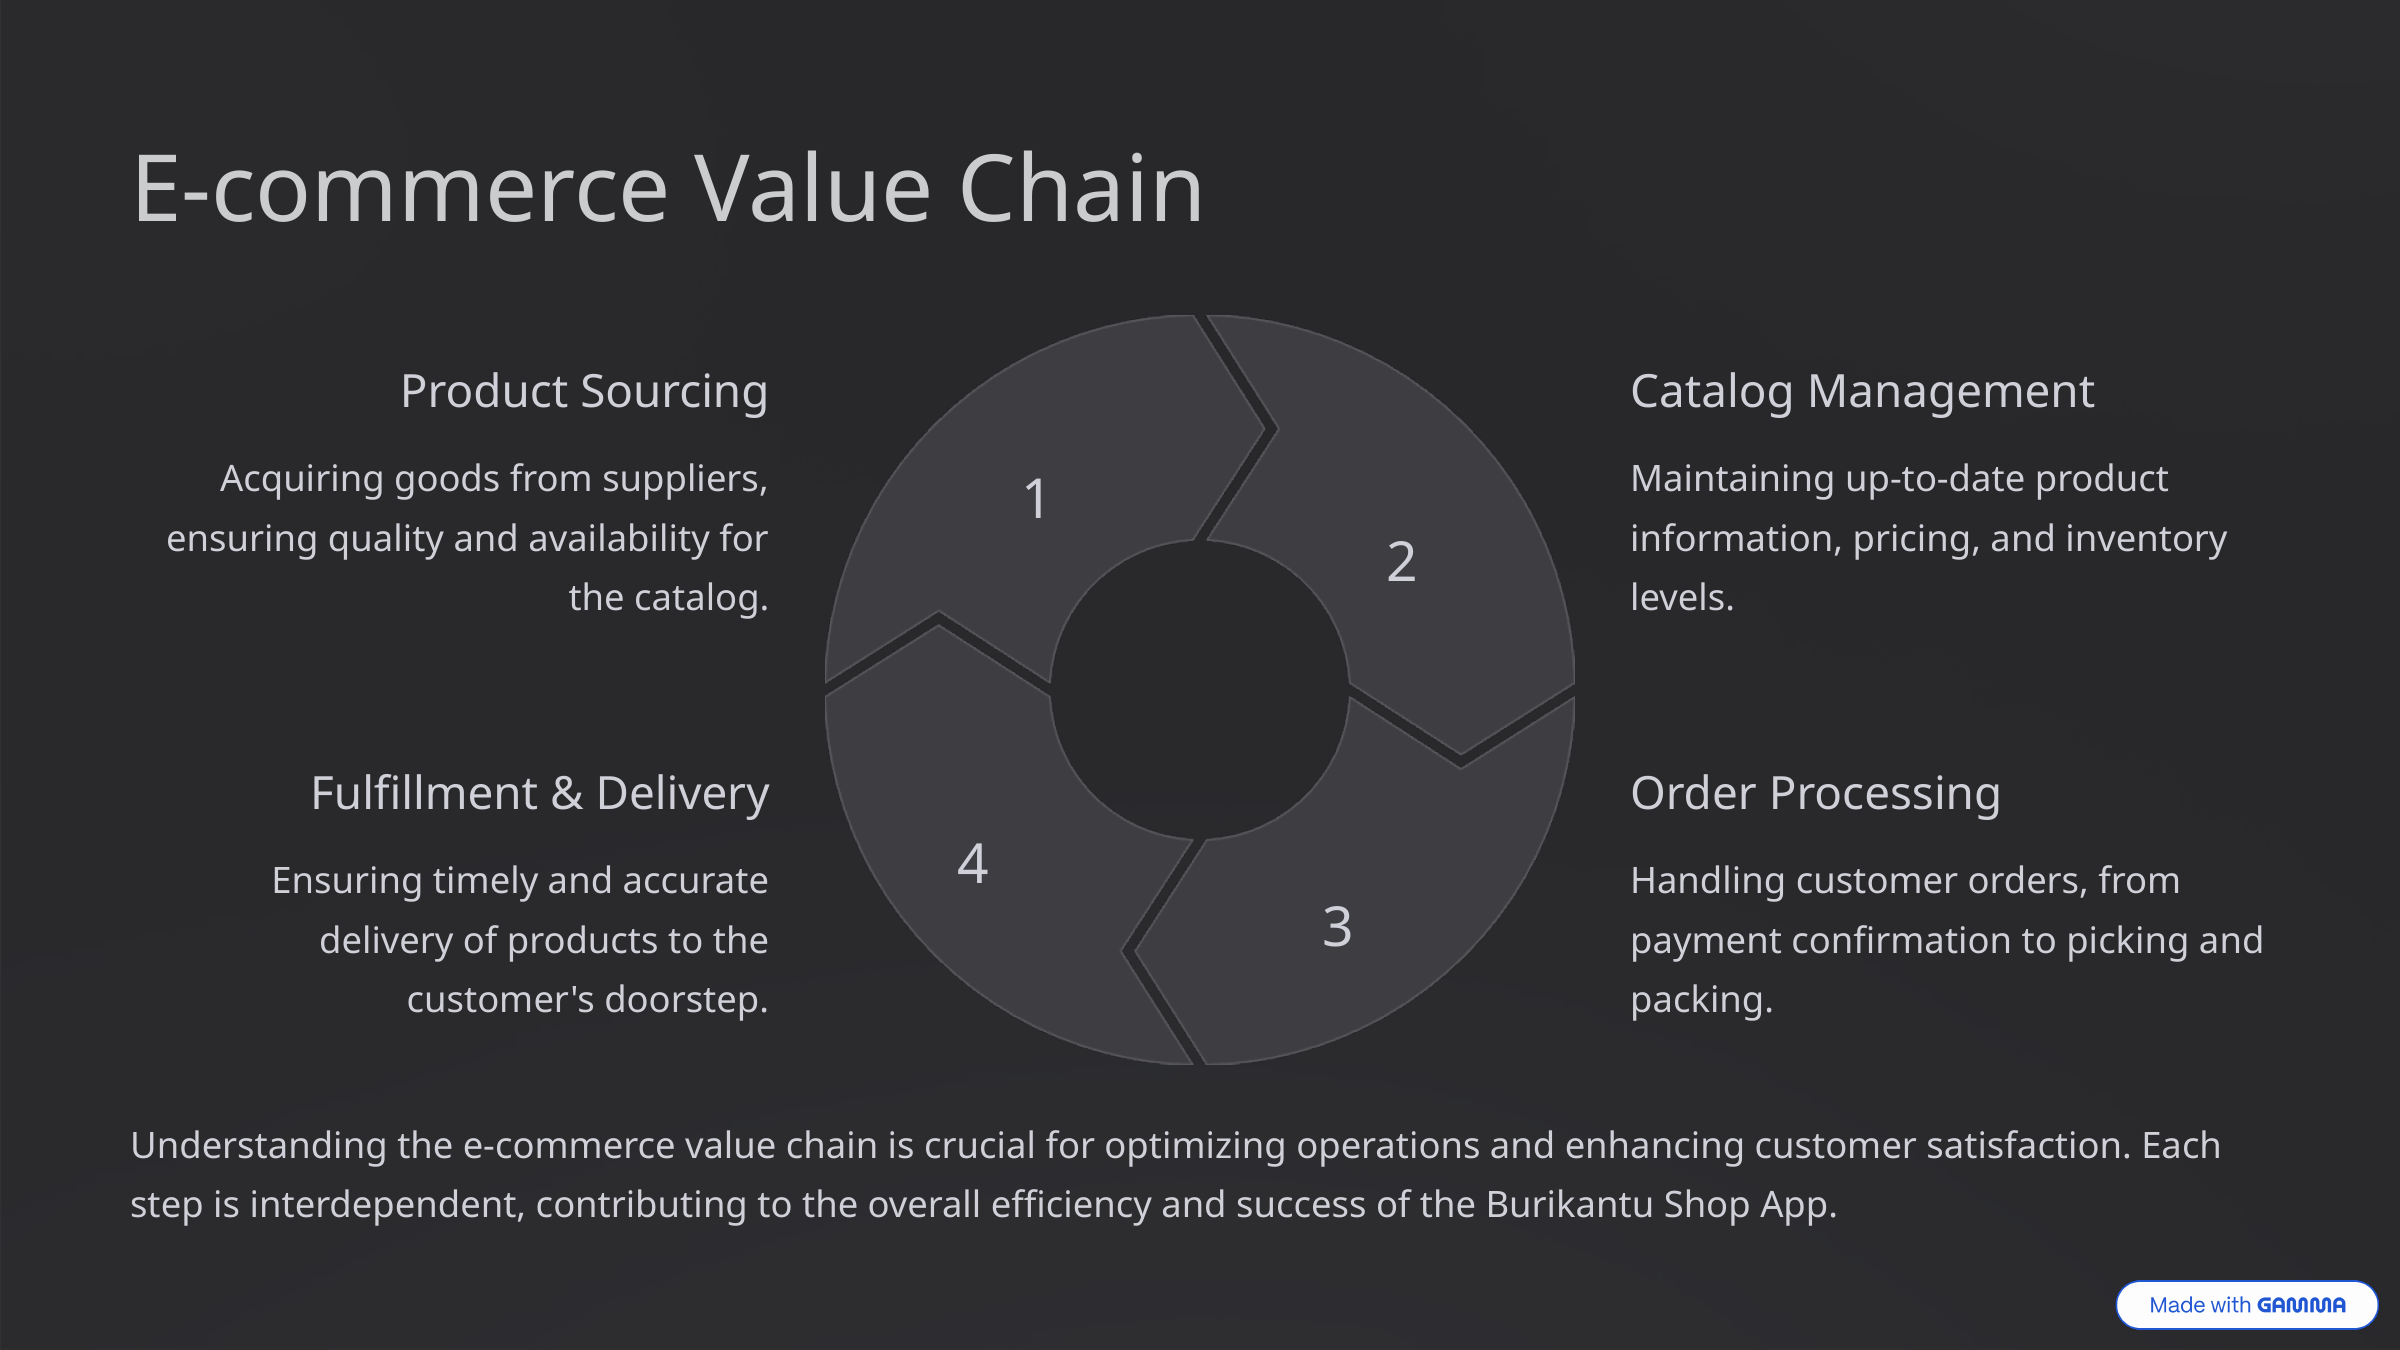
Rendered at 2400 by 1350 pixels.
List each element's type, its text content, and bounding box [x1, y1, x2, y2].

picture [2106, 1271, 2389, 1339]
text_box Maintaining up-to-date product information, pricing, and inventory levels. [1630, 439, 2270, 619]
text_box Understanding the e-commerce value chain is crucial for optimizing operations and enhancing customer satisfaction. Each step is interdependent, contributing to the overall efficiency and success of the Burikantu Shop App. [130, 1106, 2270, 1226]
text_box Handling customer orders, from payment confirmation to picking and packing. [1630, 841, 2270, 1021]
text_box Ensuring timely and accurate delivery of products to the customer's doorstep. [130, 841, 770, 1021]
text_box E-commerce Value Chain [130, 124, 1240, 242]
text_box Order Processing [1630, 761, 2096, 820]
text_box Acquiring goods from suppliers, ensuring quality and availability for the catalog. [130, 439, 770, 619]
text_box Catalog Management [1630, 359, 2105, 418]
text_box Fulfillment & Delivery [300, 761, 770, 820]
text_box Product Sourcing [304, 359, 770, 418]
picture [825, 315, 1575, 1065]
